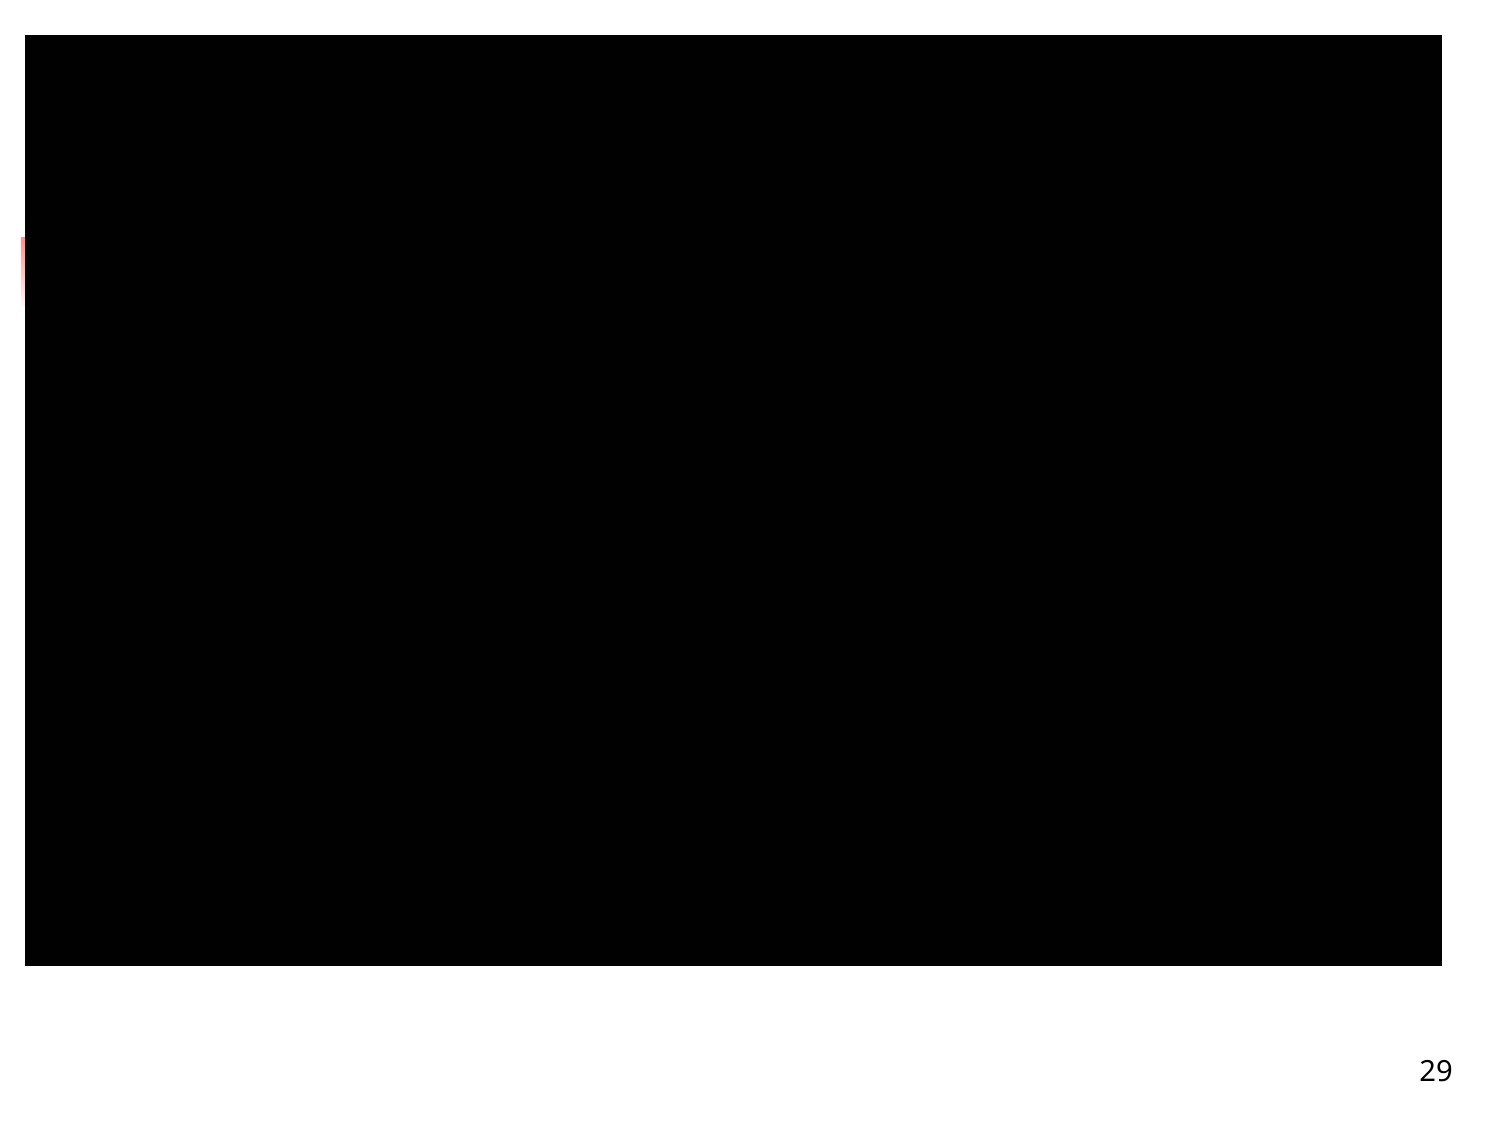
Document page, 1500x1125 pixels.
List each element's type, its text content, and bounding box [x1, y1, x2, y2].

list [24, 34, 1443, 968]
slide_number 29 [1154, 1023, 1468, 1100]
